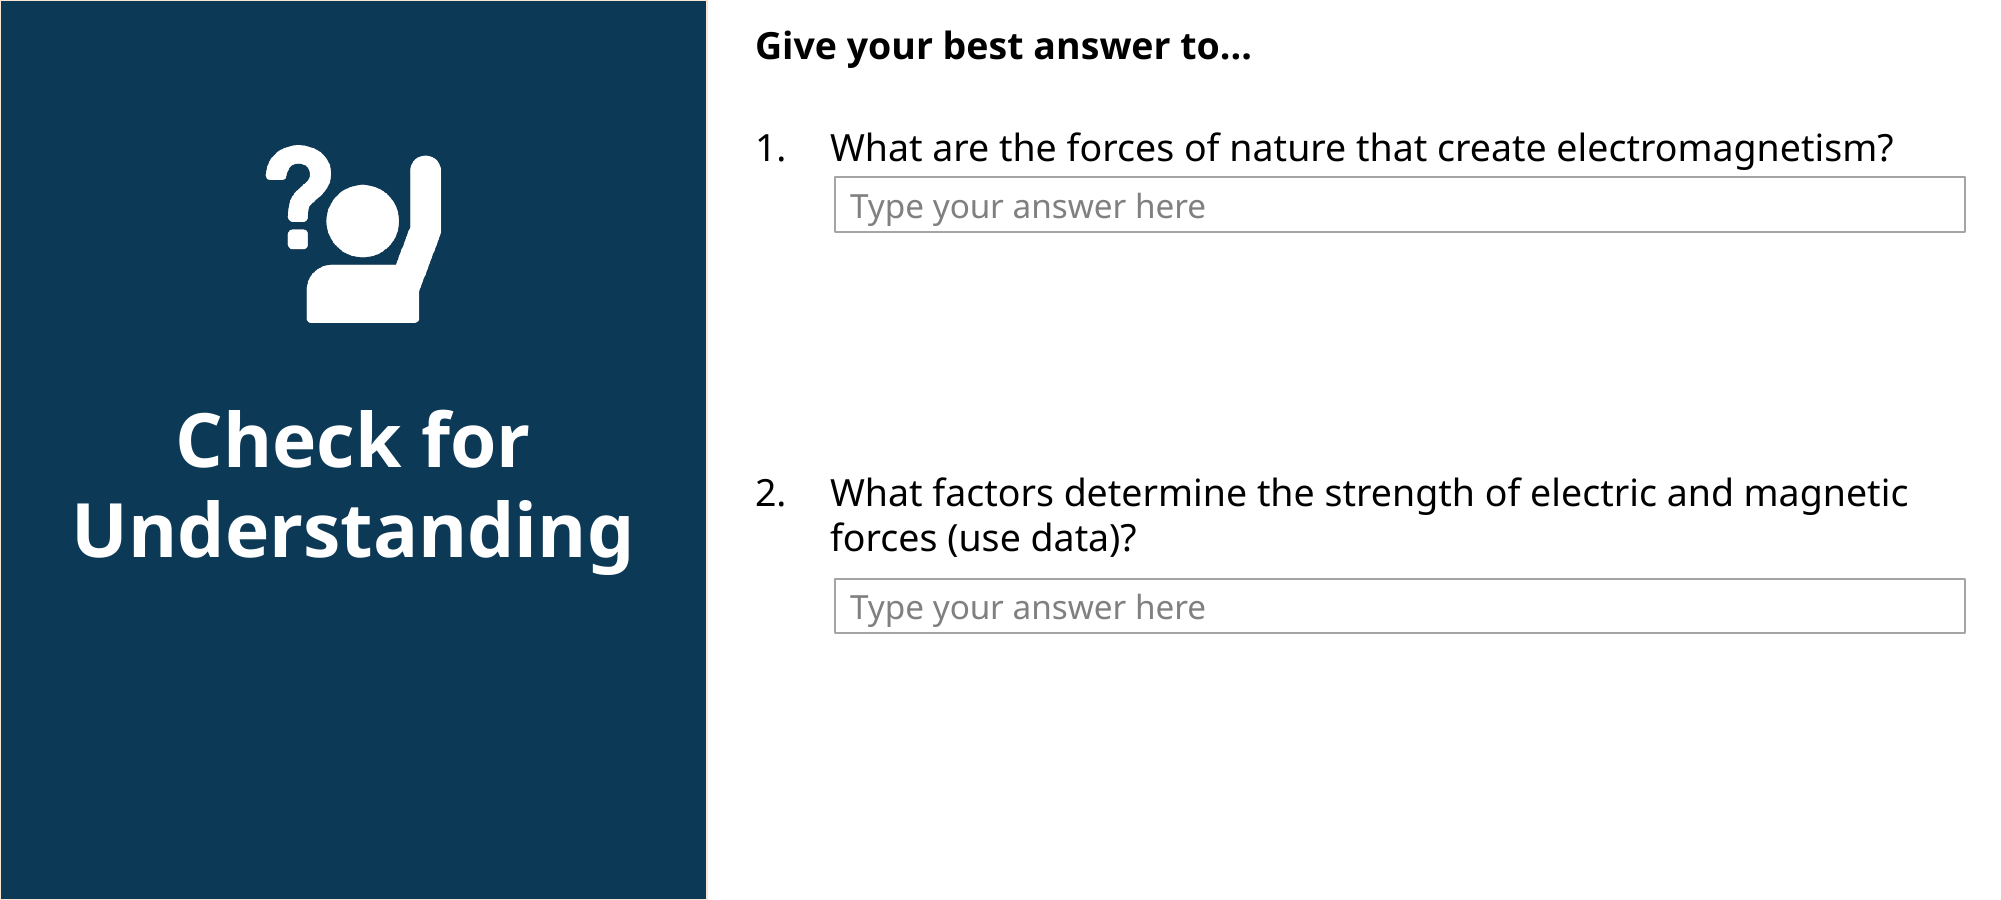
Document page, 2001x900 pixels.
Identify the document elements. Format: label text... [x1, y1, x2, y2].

text_box Type your answer here [835, 578, 1965, 634]
text_box Type your answer here [835, 177, 1965, 232]
